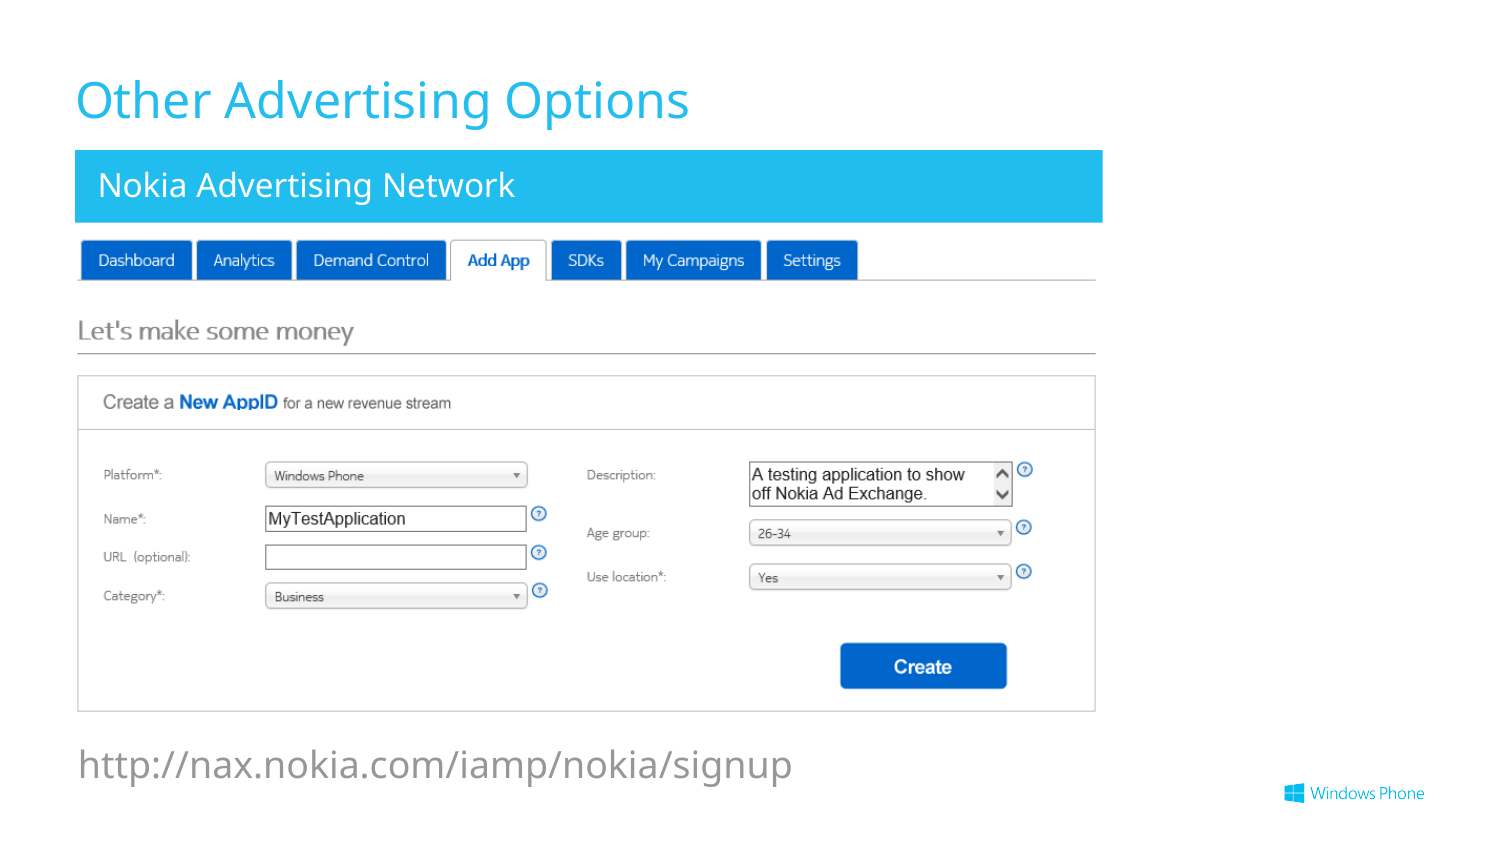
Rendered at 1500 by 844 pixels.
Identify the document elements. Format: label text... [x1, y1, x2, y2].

picture [1274, 772, 1435, 814]
text_box http://nax.nokia.com/iamp/nokia/signup [63, 733, 809, 794]
picture [68, 225, 1104, 717]
text_box Nokia Advertising Network [73, 148, 1105, 225]
title Other Advertising Options [75, 65, 1425, 130]
